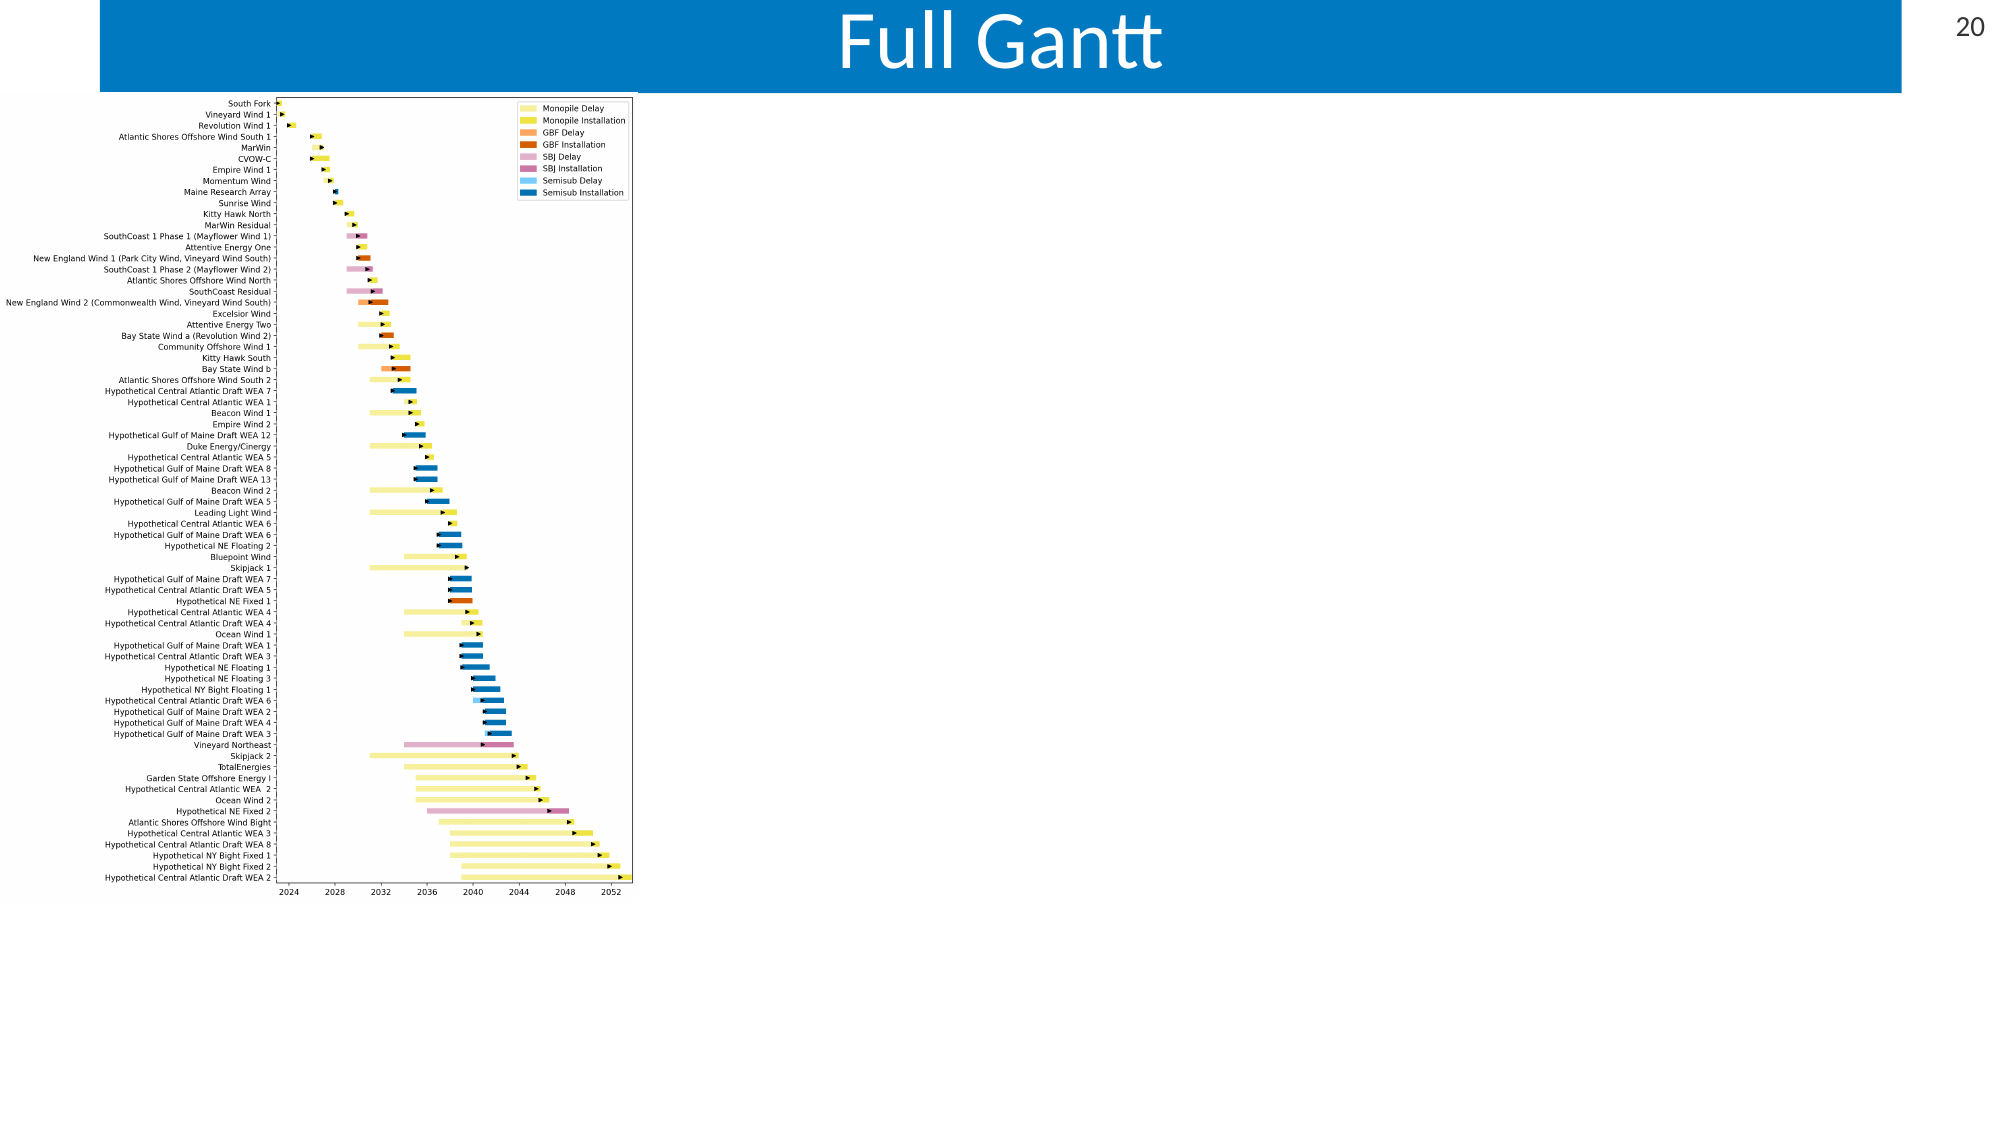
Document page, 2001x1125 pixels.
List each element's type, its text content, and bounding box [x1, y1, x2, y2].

title Full Gantt [99, 0, 1902, 94]
picture [0, 92, 638, 903]
